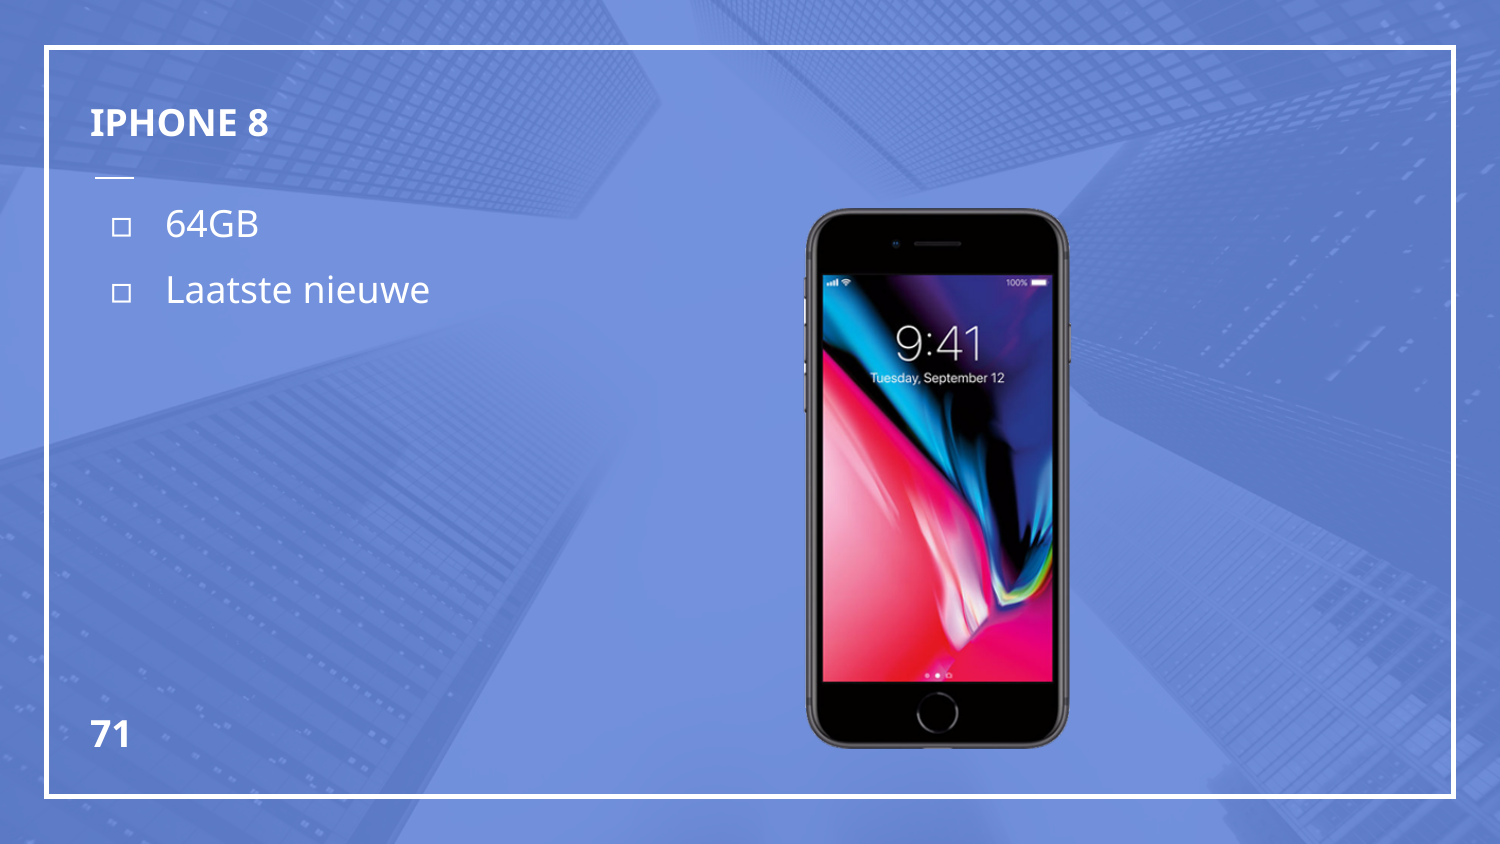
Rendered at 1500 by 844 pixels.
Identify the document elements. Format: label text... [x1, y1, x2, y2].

title IPHONE 8 [75, 83, 1389, 218]
slide_number 71 [75, 687, 165, 777]
list 64GB Laatste nieuwe [75, 185, 483, 621]
picture [645, 187, 1229, 771]
